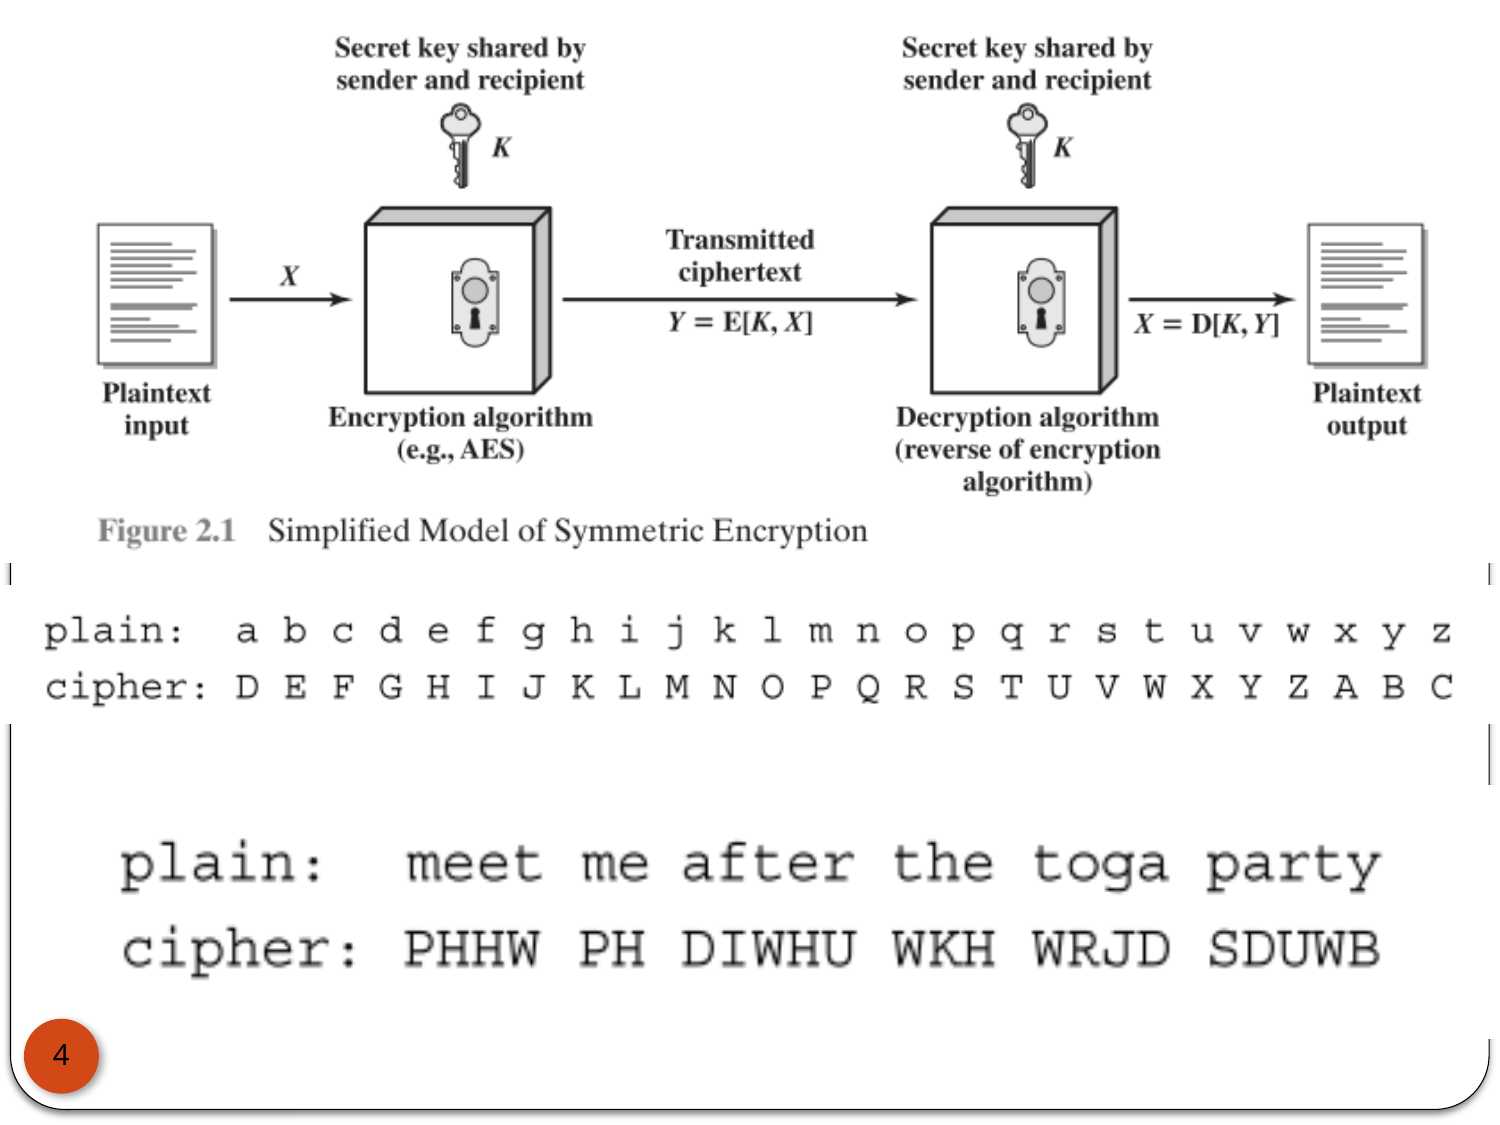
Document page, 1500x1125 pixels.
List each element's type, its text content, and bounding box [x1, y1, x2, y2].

picture [0, 0, 1500, 563]
slide_number 4 [23, 1018, 99, 1094]
picture [0, 585, 1500, 724]
picture [64, 784, 1500, 1039]
